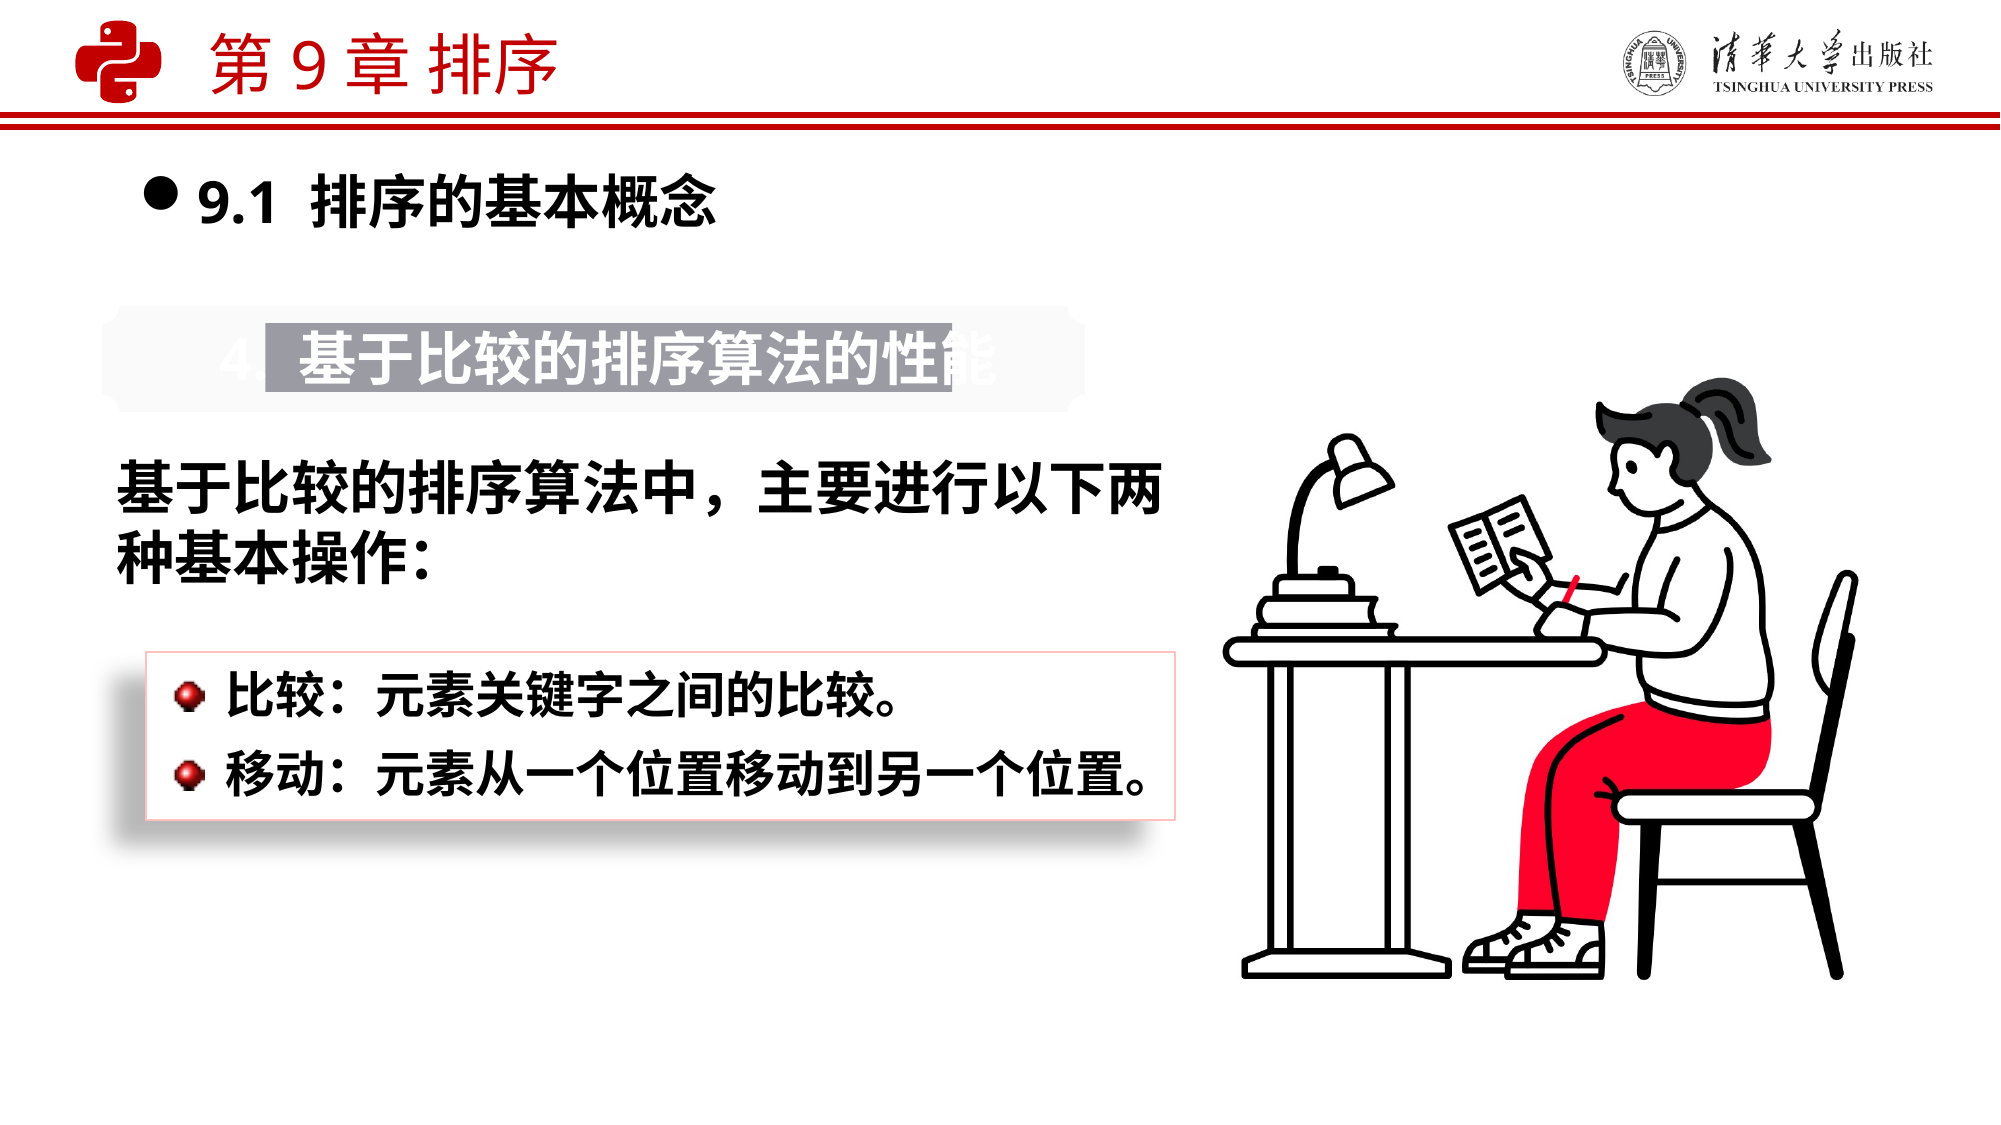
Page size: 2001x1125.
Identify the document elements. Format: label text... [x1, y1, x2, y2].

text_box 比较：元素关键字之间的比较。 移动：元素从一个位置移动到另一个位置。 [145, 651, 1176, 821]
text_box 9.1 排序的基本概念 [124, 157, 759, 243]
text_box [101, 306, 1086, 413]
picture [169, 755, 205, 791]
picture [169, 676, 205, 712]
text_box 第9章 排序 [193, 15, 1037, 110]
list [1198, 333, 1889, 1004]
text_box 基于比较的排序算法中，主要进行以下两种基本操作： [101, 443, 1198, 599]
